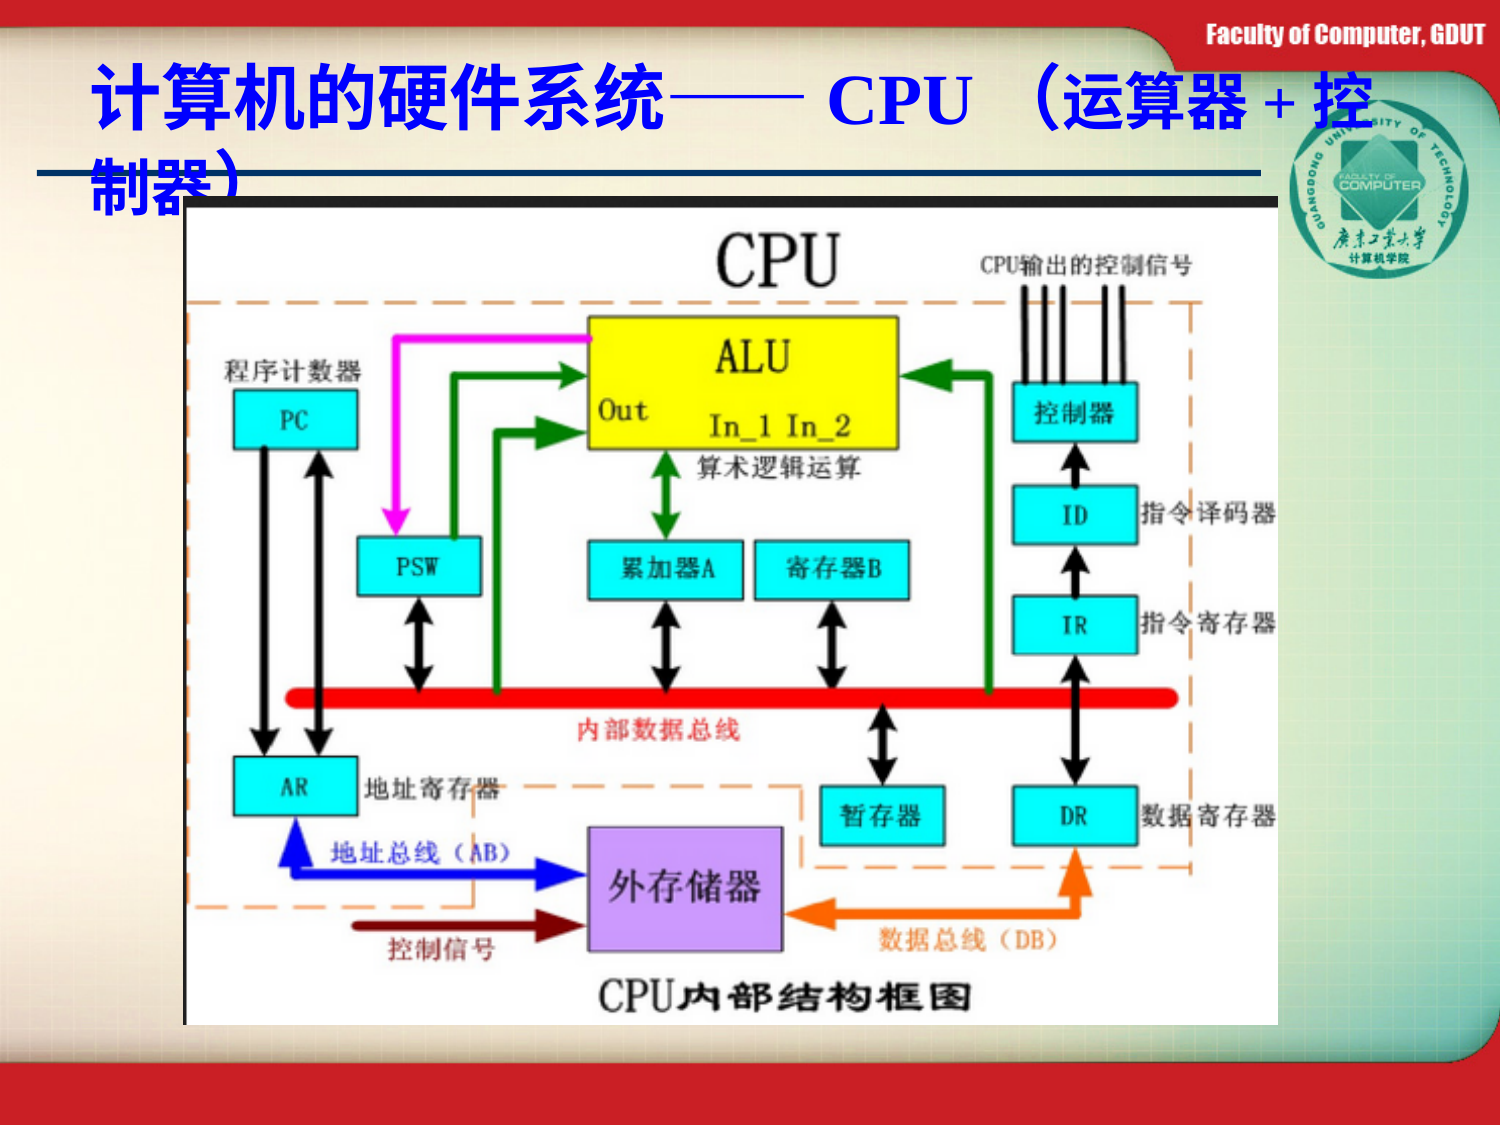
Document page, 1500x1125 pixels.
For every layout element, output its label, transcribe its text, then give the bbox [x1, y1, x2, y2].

picture [0, 0, 1500, 1125]
title 计算机的硬件系统——CPU（运算器+控制器） [75, 45, 1425, 233]
